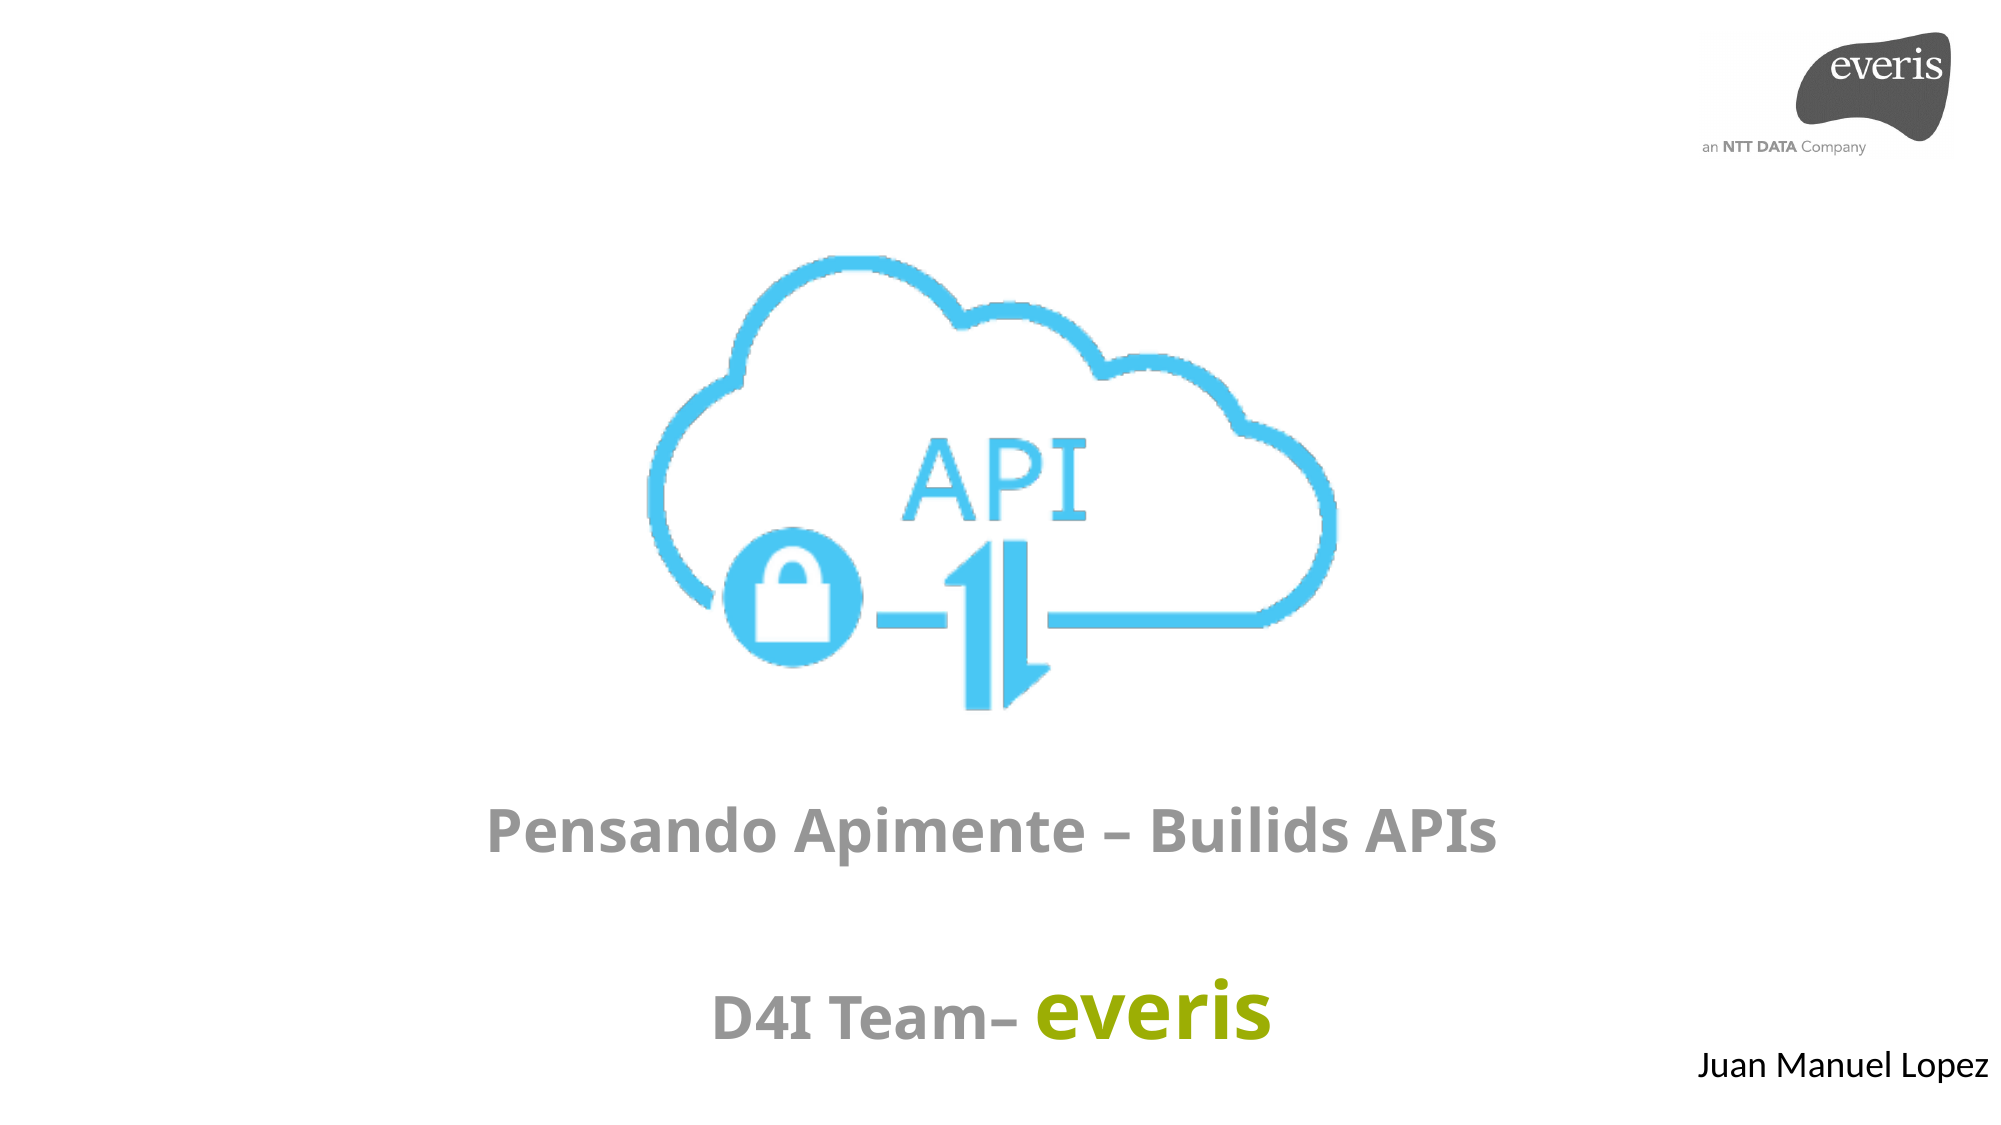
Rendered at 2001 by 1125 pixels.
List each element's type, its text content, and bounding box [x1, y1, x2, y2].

picture [641, 252, 1344, 720]
text_box Juan Manuel Lopez [1683, 1032, 2000, 1125]
subtitle Pensando Apimente – Builids APIs D4I Team– everis [136, 793, 1849, 1065]
picture [1699, 31, 1954, 159]
